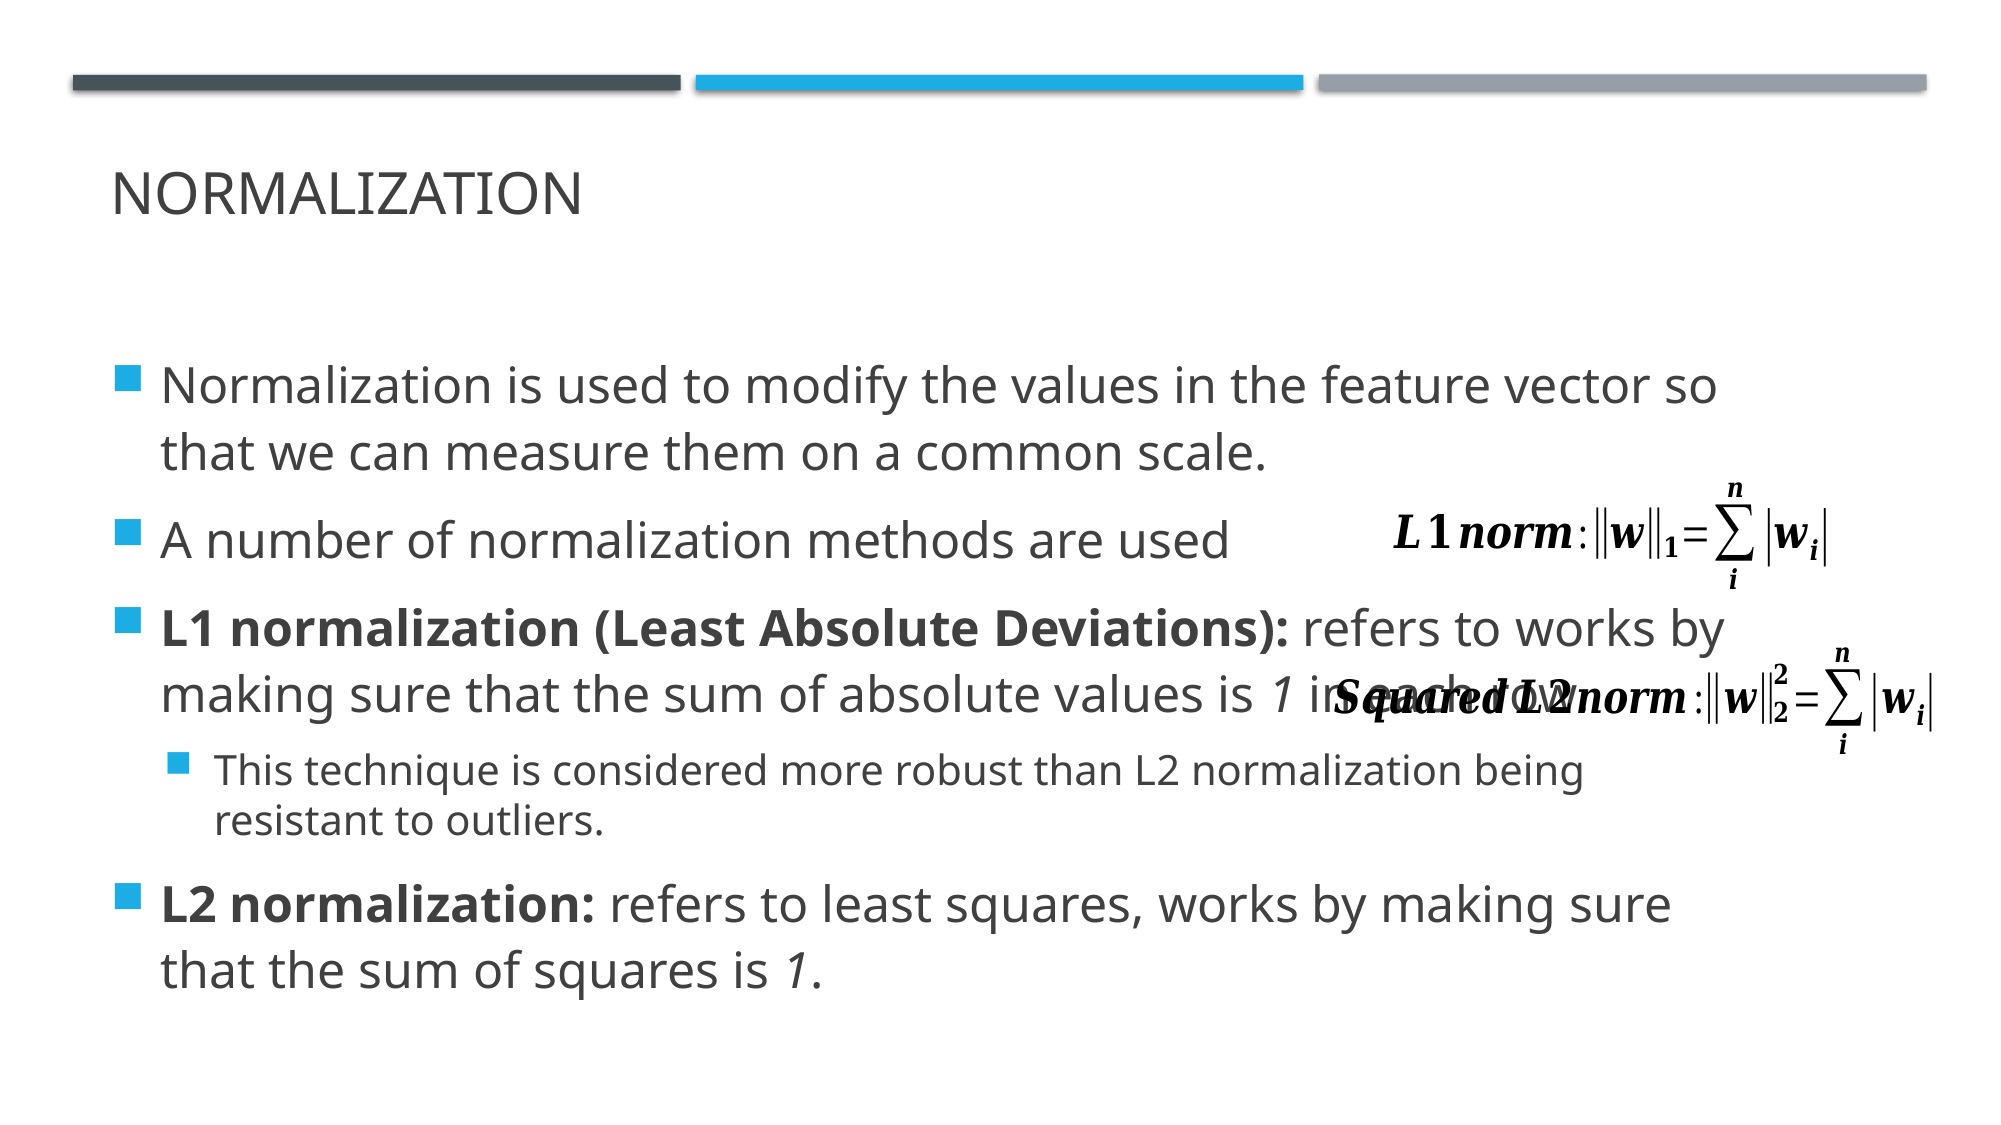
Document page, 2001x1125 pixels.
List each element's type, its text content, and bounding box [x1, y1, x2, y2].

list Normalization is used to modify the values in the feature vector so that we can measure them on a common scale. A number of normalization methods are used L1 normalization (Least Absolute Deviations): refers to works by making sure that the sum of absolute values is 1 in each row. This technique is considered more robust than L2 normalization being resistant to outliers. L2 normalization: refers to least squares, works by making sure that the sum of squares is 1. [95, 249, 1774, 1097]
title normalization [95, 115, 1905, 234]
